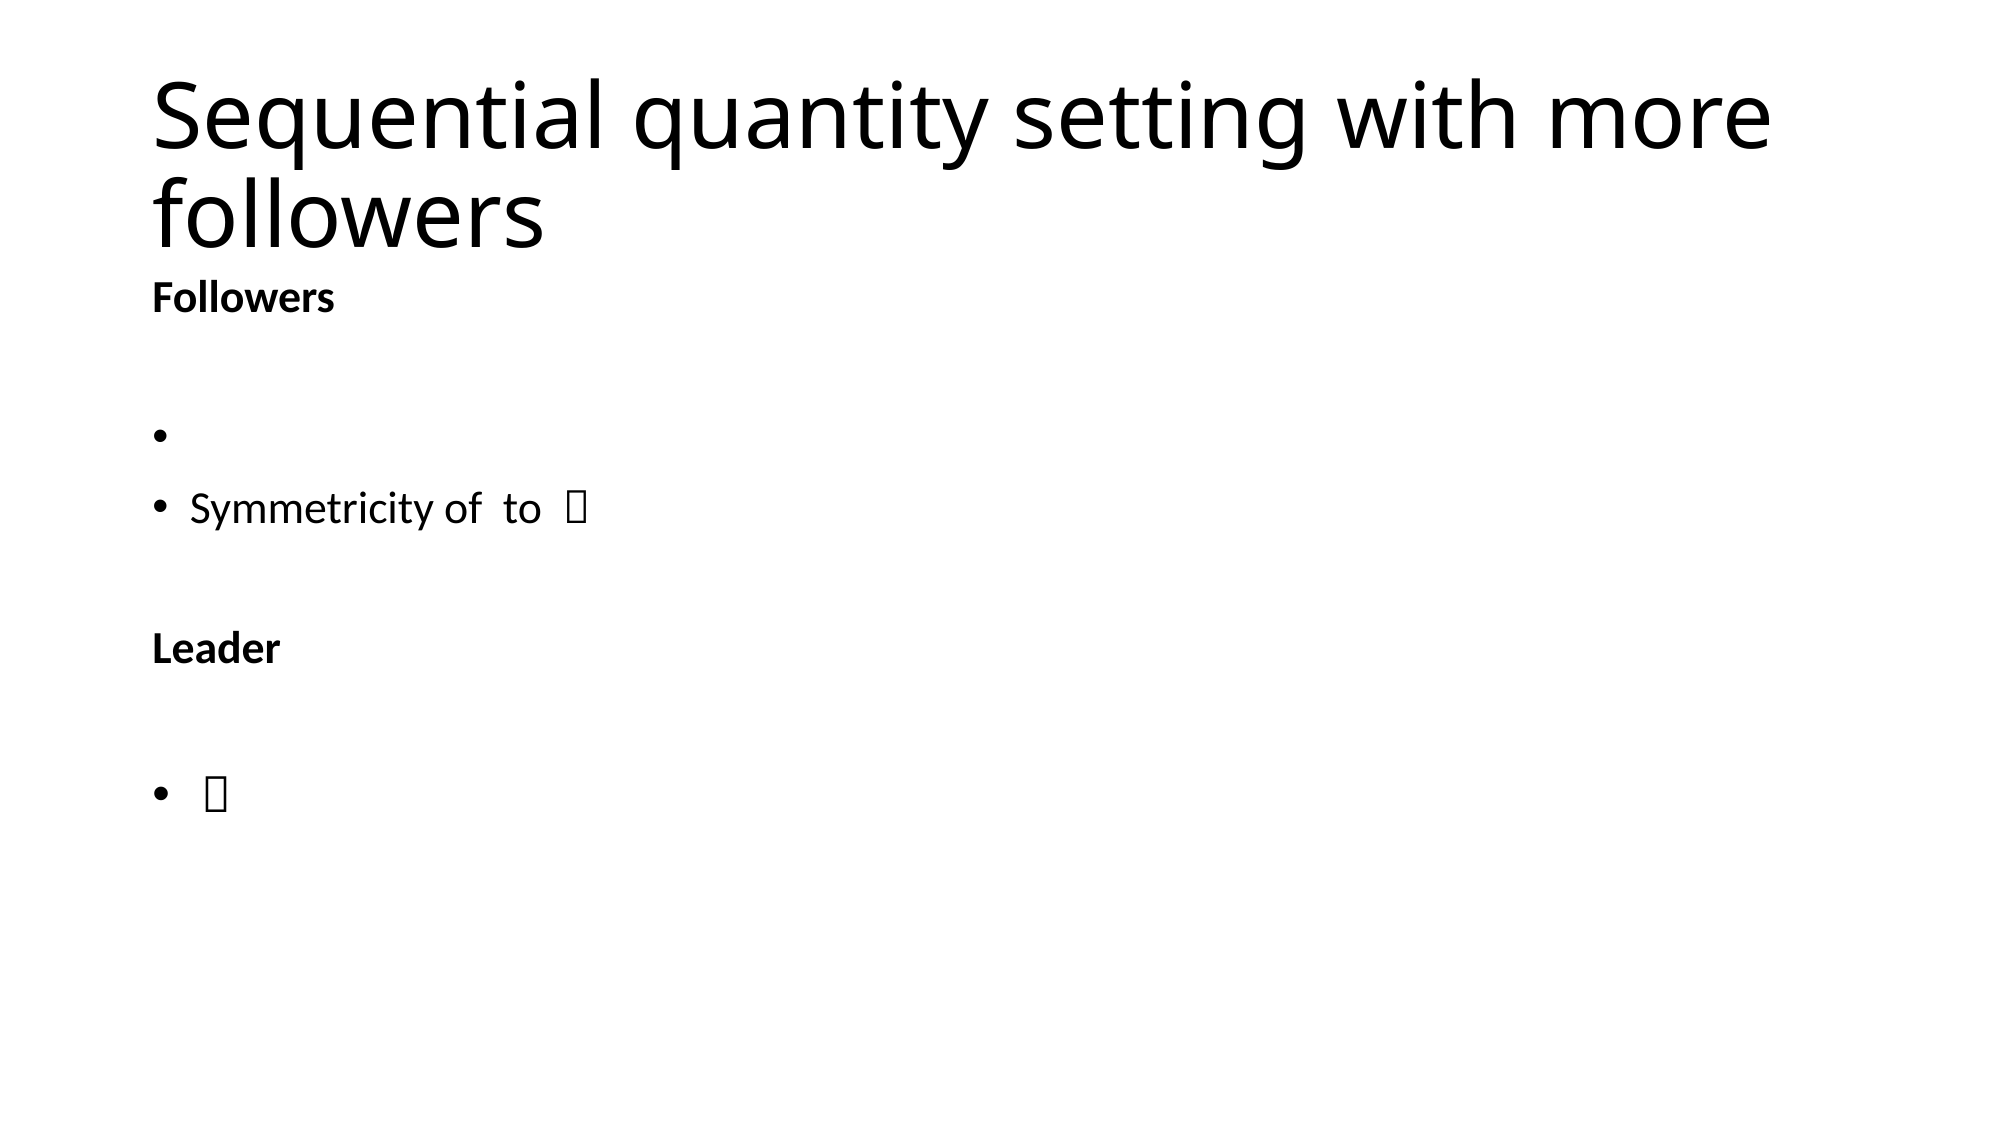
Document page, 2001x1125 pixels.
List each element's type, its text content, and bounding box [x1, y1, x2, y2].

title Sequential quantity setting with more followers [137, 59, 1945, 278]
